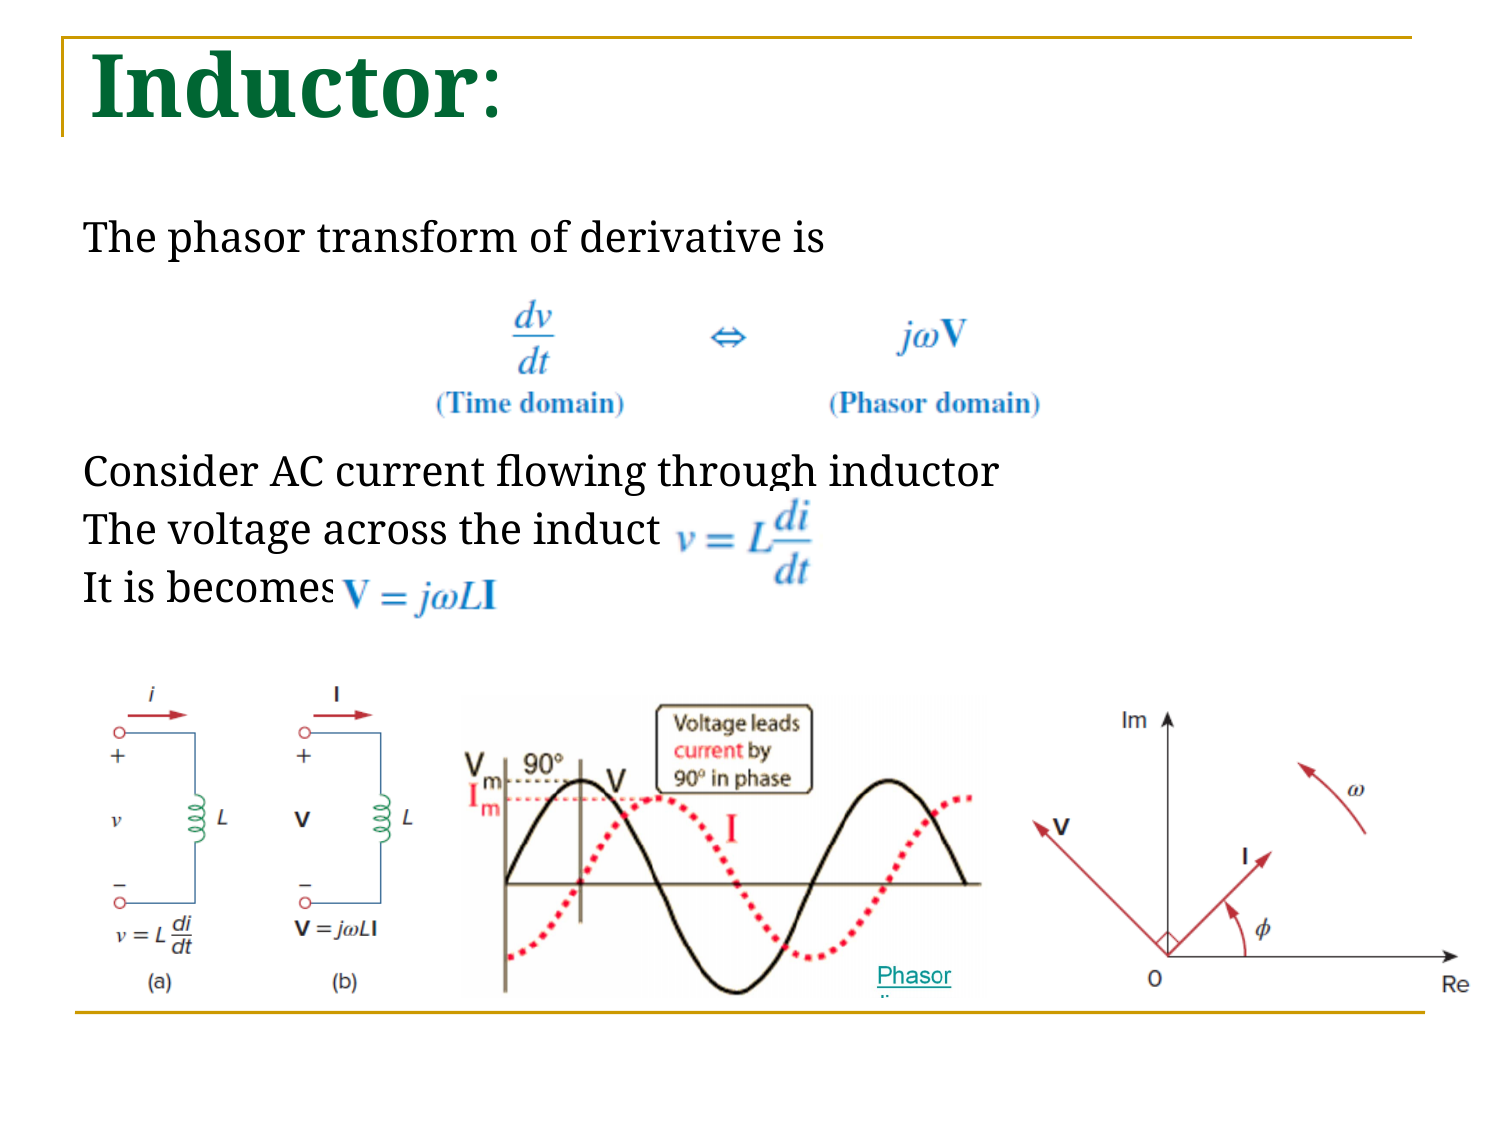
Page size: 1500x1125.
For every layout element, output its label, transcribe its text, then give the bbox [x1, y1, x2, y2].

picture [86, 680, 425, 1001]
picture [460, 692, 989, 999]
picture [424, 284, 1063, 438]
picture [662, 491, 823, 594]
title Inductor: [75, 21, 1425, 102]
picture [1023, 692, 1483, 999]
picture [333, 562, 516, 625]
